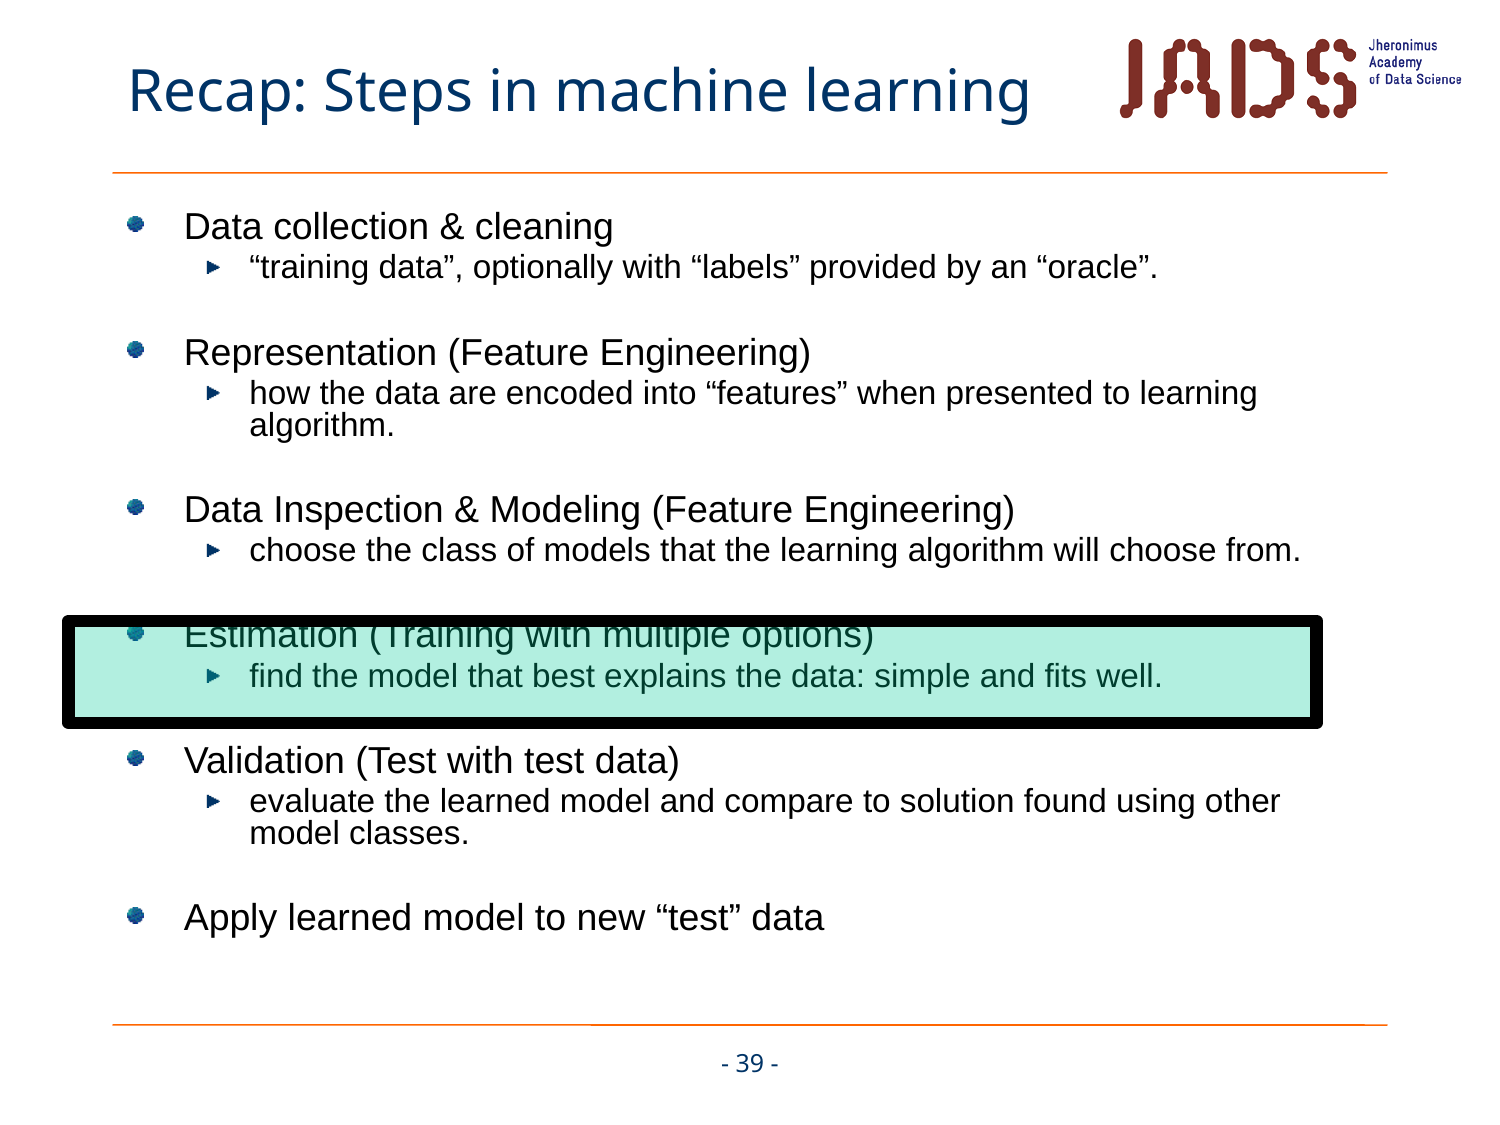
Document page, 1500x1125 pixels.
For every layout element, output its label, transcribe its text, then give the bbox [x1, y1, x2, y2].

picture [127, 341, 144, 358]
picture [127, 216, 144, 232]
picture [1080, 0, 1500, 157]
picture [202, 381, 220, 400]
picture [127, 907, 144, 924]
picture [202, 256, 220, 274]
picture [127, 750, 144, 766]
picture [202, 790, 220, 808]
picture [202, 539, 220, 557]
title Recap: Steps in machine learning [112, 19, 1185, 157]
text_box [68, 620, 1317, 723]
slide_number - 39 - [670, 1039, 830, 1078]
list Data collection & cleaning “training data”, optionally with “labels” provided by an “oracle”. Representation (Feature Engineering) how the data are encoded into “features” when presented to learning algorithm. Data Inspection & Modeling (Feature Engineering) choose the class of models that the learning algorithm will choose from. Estimation (Training with multiple options) find the model that best explains the data: simple and fits well. Validation (Test with test data) evaluate the learned model and compare to solution found using other model classes. Apply learned model to new “test” data [112, 203, 1388, 988]
picture [127, 499, 144, 515]
